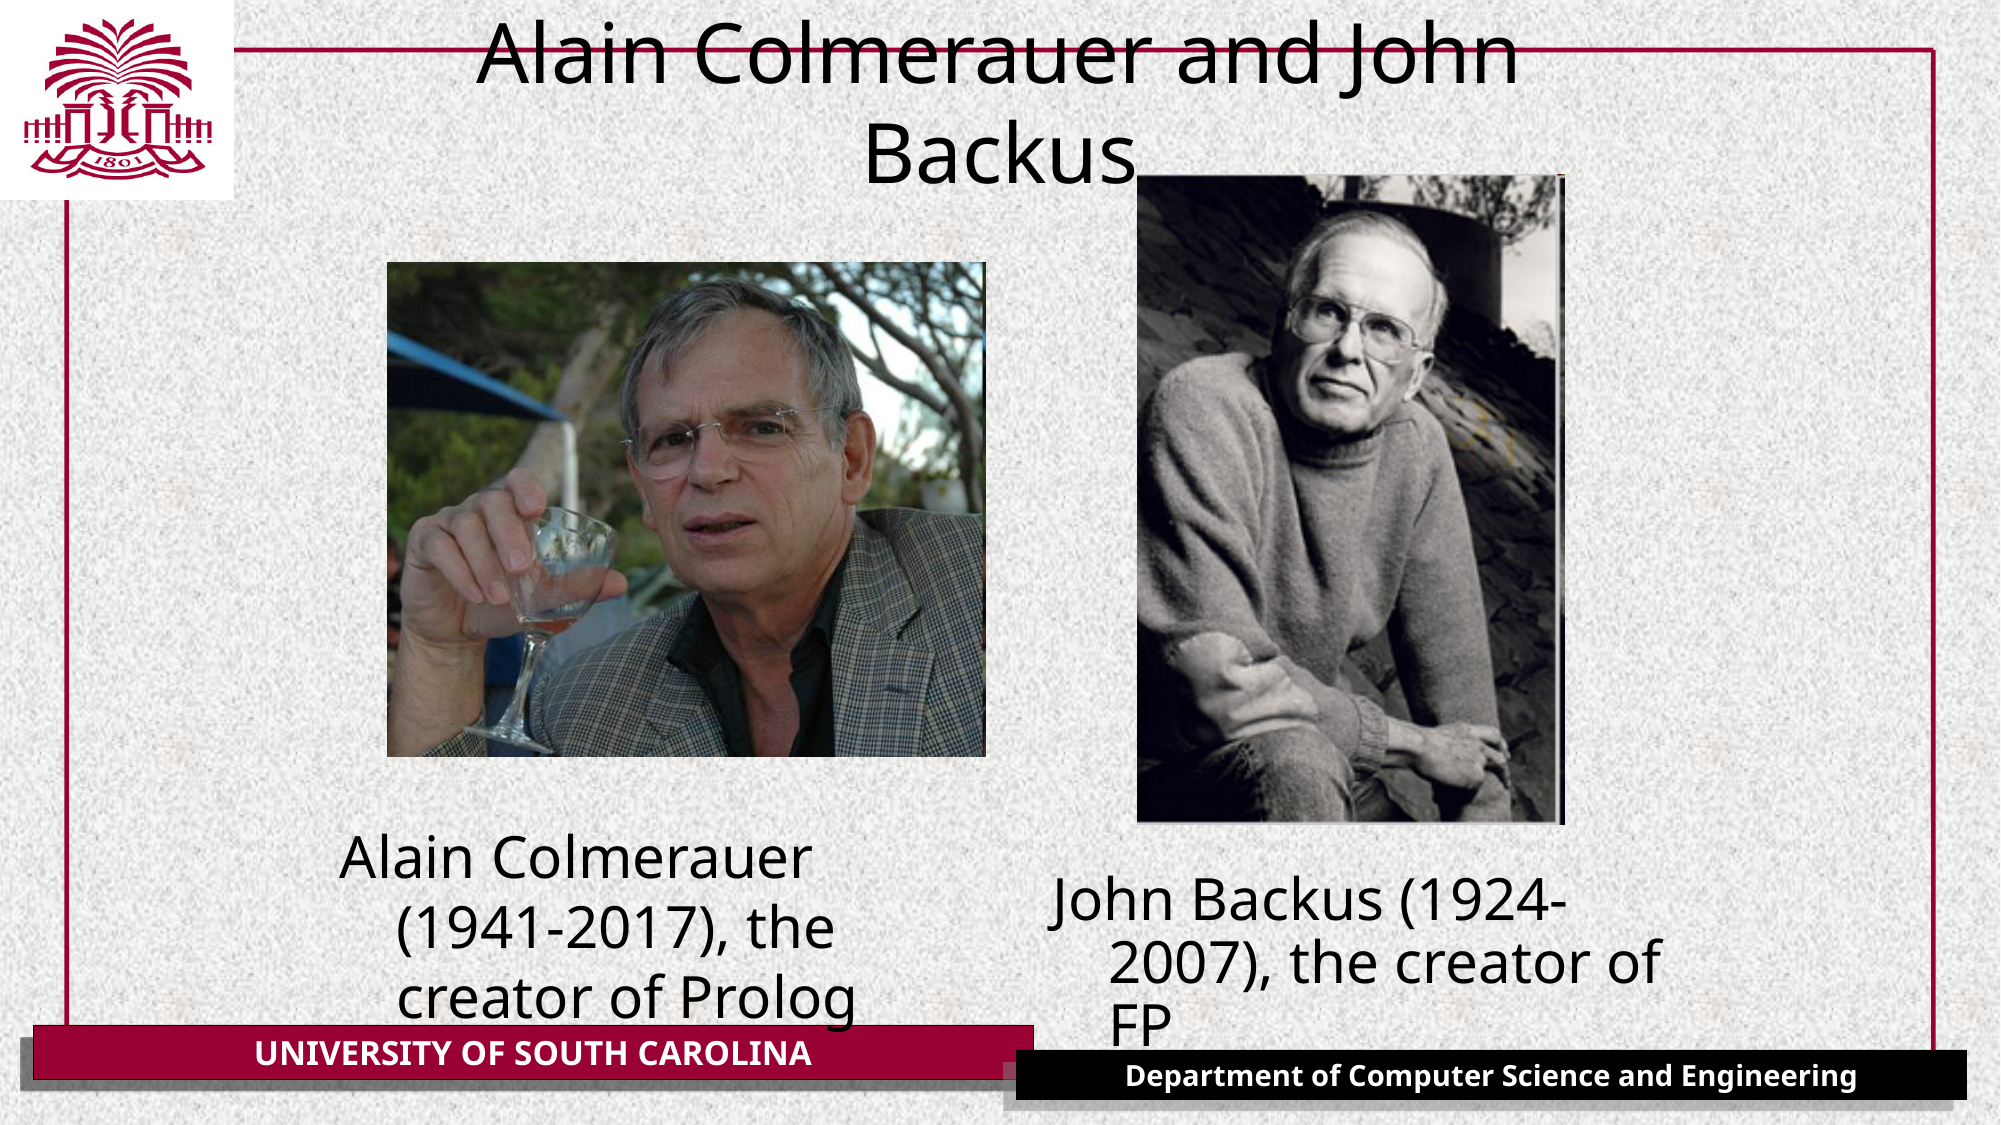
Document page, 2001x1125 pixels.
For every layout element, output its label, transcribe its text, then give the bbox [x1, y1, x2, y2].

list Alain Colmerauer (1941-2017), the creator of Prolog [324, 812, 988, 1000]
title Alain Colmerauer and John Backus [362, 50, 1638, 150]
picture [0, 0, 2001, 1125]
text_box John Backus (1924-2007), the creator of FP [1037, 862, 1688, 1013]
